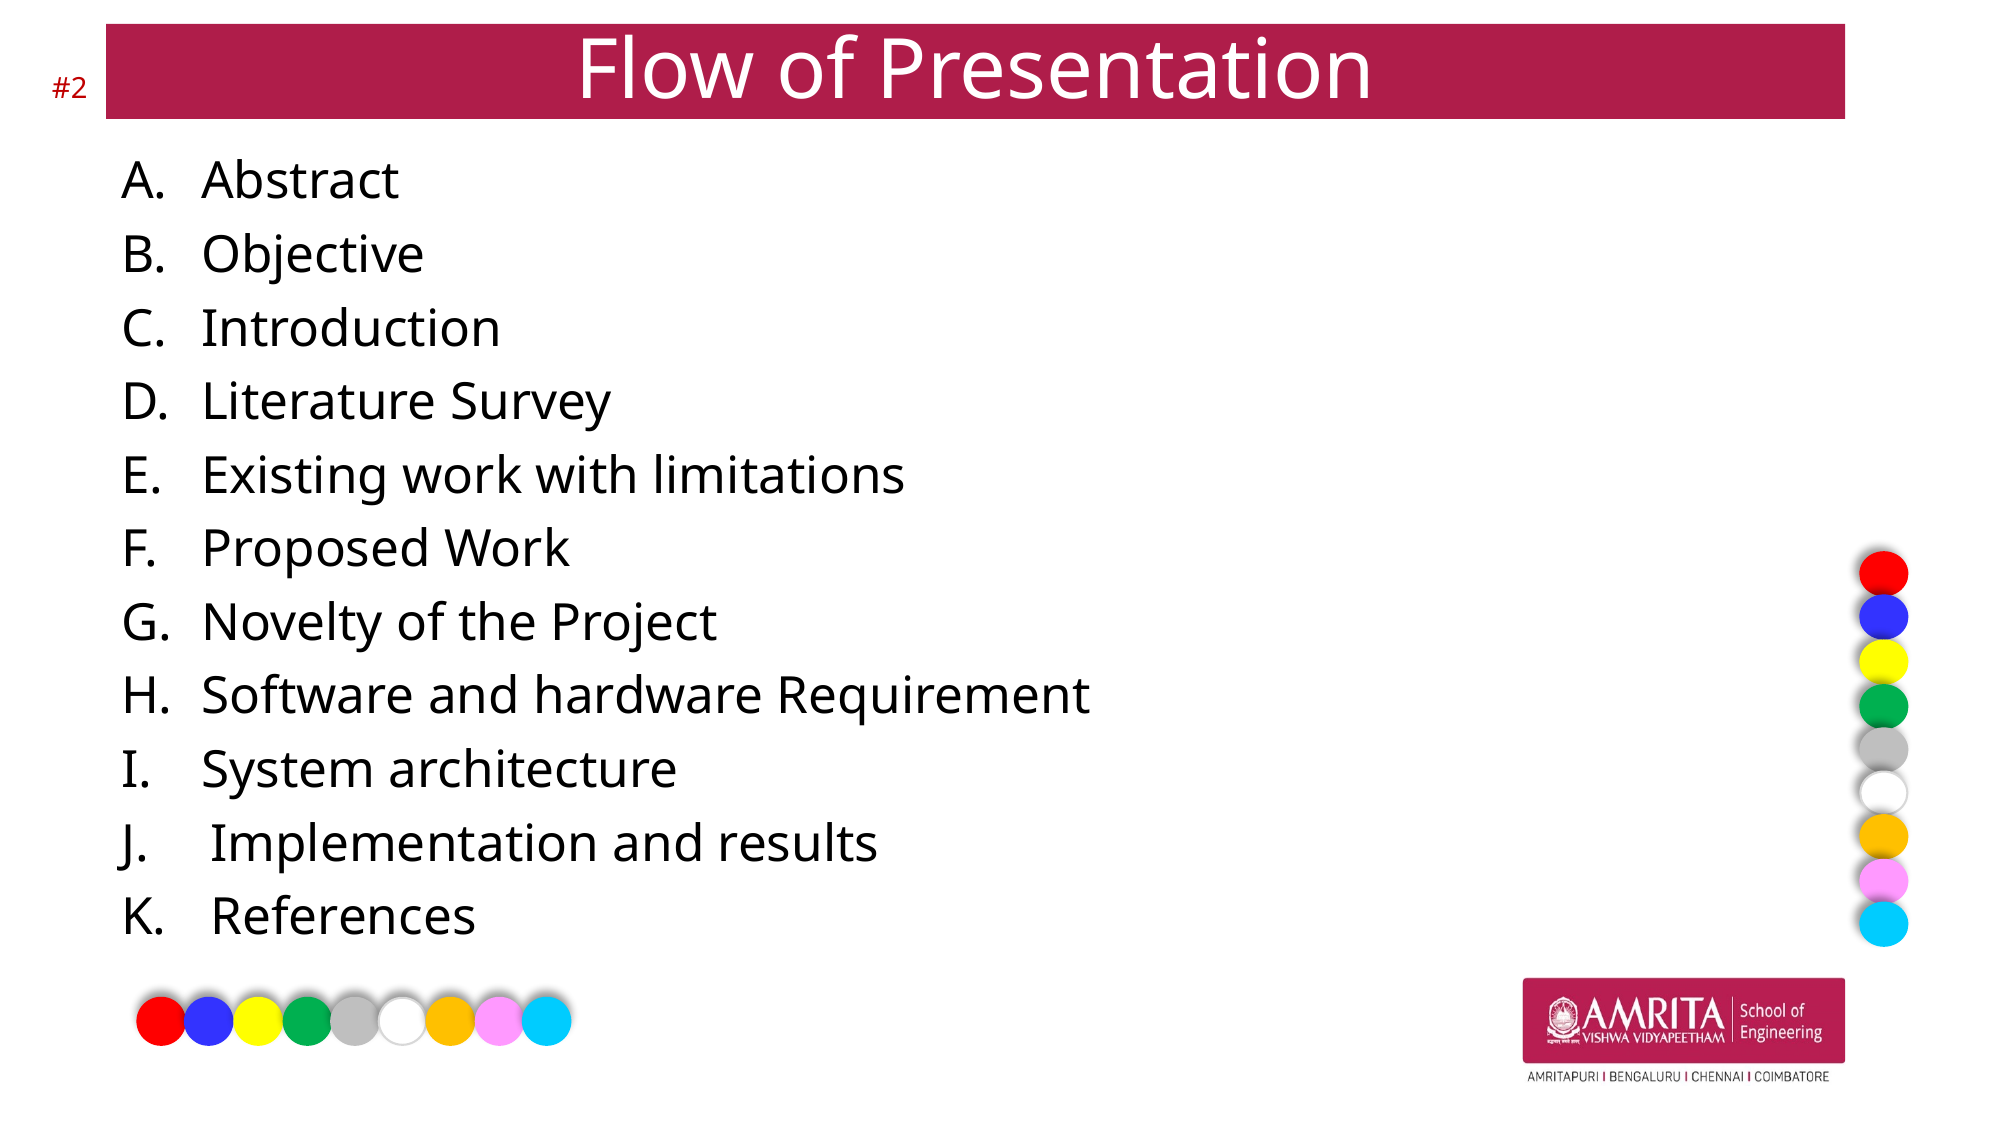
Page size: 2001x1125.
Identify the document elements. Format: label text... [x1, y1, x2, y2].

picture [1522, 977, 1846, 1086]
list Abstract Objective Introduction Literature Survey Existing work with limitations Proposed Work Novelty of the Project Software and hardware Requirement System architecture Implementation and results References [106, 147, 1846, 955]
slide_number #‹#› [36, 58, 487, 119]
title Flow of Presentation [106, 23, 1846, 119]
